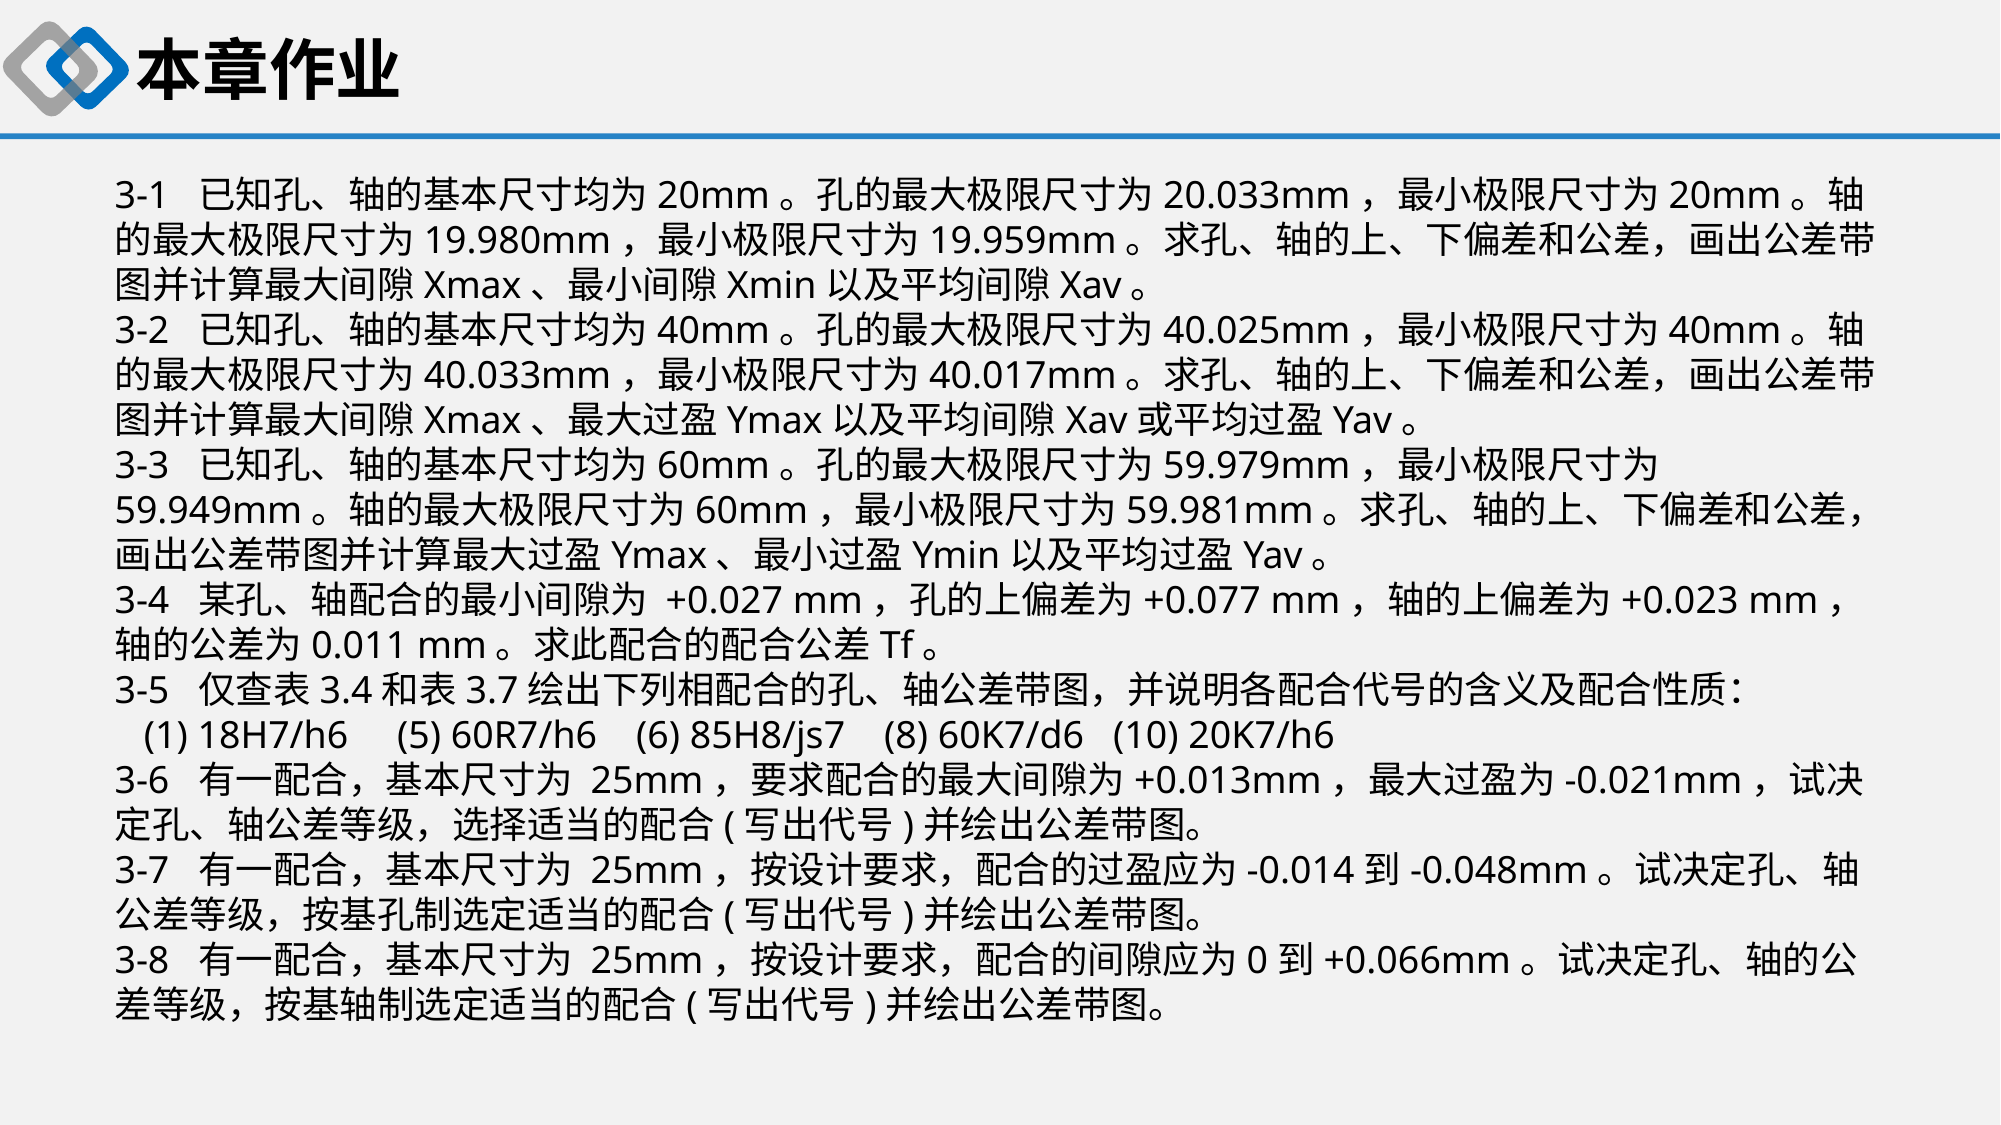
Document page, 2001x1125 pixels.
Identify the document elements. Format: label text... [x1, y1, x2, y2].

text_box 本章作业 [120, 20, 1539, 116]
text_box 3-1 已知孔、轴的基本尺寸均为20mm。孔的最大极限尺寸为20.033mm，最小极限尺寸为20mm。轴的最大极限尺寸为19.980mm，最小极限尺寸为19.959mm。求孔、轴的上、下偏差和公差，画出公差带图并计算最大间隙Xmax、最小间隙Xmin以及平均间隙Xav。 3-2 已知孔、轴的基本尺寸均为40mm。孔的最大极限尺寸为40.025mm，最小极限尺寸为40mm。轴的最大极限尺寸为40.033mm，最小极限尺寸为40.017mm。求孔、轴的上、下偏差和公差，画出公差带图并计算最大间隙Xmax、最大过盈Ymax以及平均间隙Xav或平均过盈Yav。 3-3 已知孔、轴的基本尺寸均为60mm。孔的最大极限尺寸为59.979mm，最小极限尺寸为59.949mm。轴的最大极限尺寸为60mm，最小极限尺寸为59.981mm。求孔、轴的上、下偏差和公差，画出公差带图并计算最大过盈Ymax、最小过盈Ymin以及平均过盈Yav。 3-4 某孔、轴配合的最小间隙为 +0.027 mm，孔的上偏差为+0.077 mm，轴的上偏差为+0.023 mm，轴的公差为0.011 mm。求此配合的配合公差Tf。 3-5 仅查表3.4和表3.7绘出下列相配合的孔、轴公差带图，并说明各配合代号的含义及配合性质： (1) 18H7/h6 (5) 60R7/h6 (6) 85H8/js7 (8) 60K7/d6 (10) 20K7/h6 3-6 有一配合，基本尺寸为 25mm，要求配合的最大间隙为+0.013mm，最大过盈为-0.021mm，试决定孔、轴公差等级，选择适当的配合(写出代号)并绘出公差带图。 3-7 有一配合，基本尺寸为 25mm，按设计要求，配合的过盈应为-0.014到-0.048mm。试决定孔、轴公差等级，按基孔制选定适当的配合(写出代号)并绘出公差带图。 3-8 有一配合，基本尺寸为 25mm，按设计要求，配合的间隙应为0到+0.066mm。试决定孔、轴的公差等级，按基轴制选定适当的配合(写出代号)并绘出公差带图。 [99, 164, 1900, 1034]
